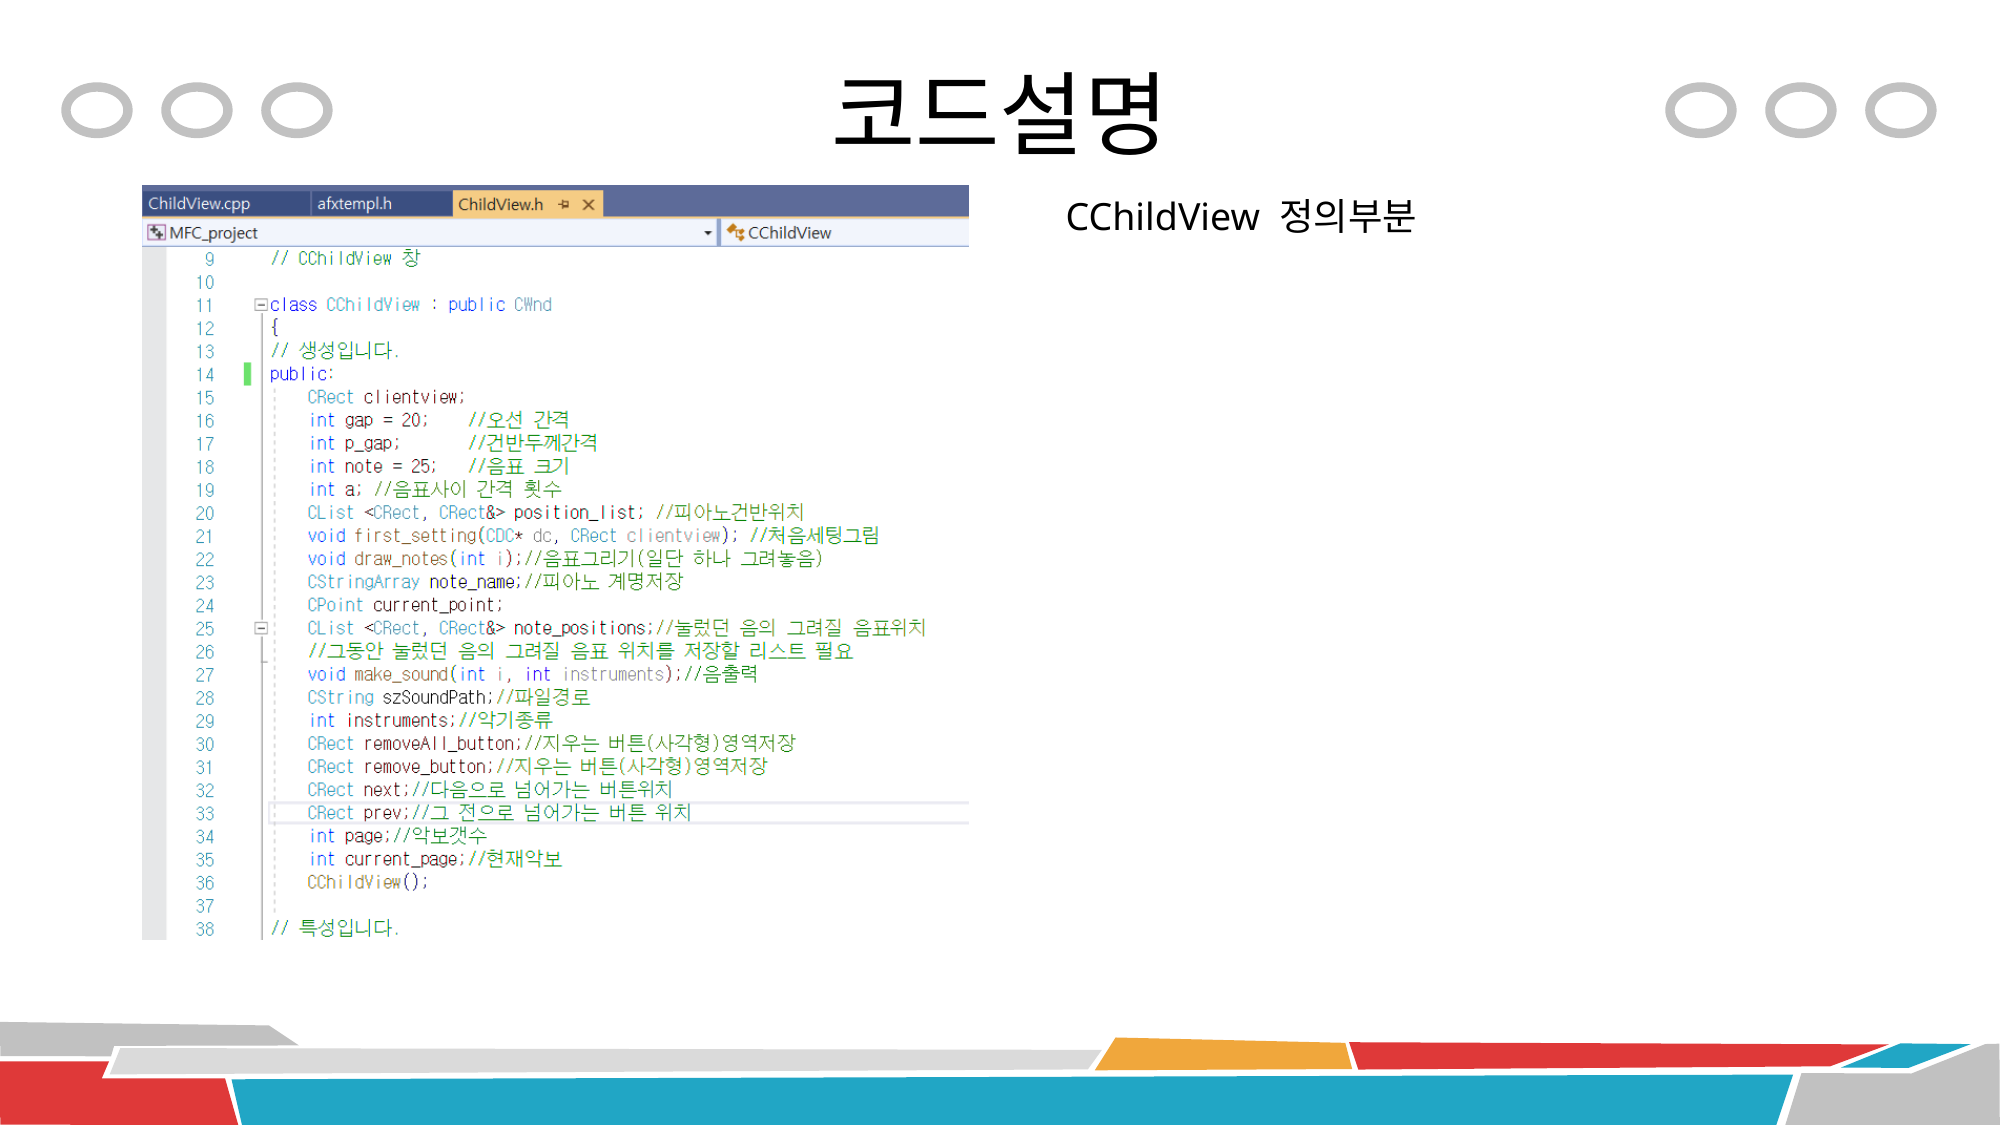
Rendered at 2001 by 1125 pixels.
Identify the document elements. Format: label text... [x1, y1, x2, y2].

title 코드설명 [350, 18, 1650, 206]
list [142, 185, 969, 940]
text_box CChildView 정의부분 [1050, 185, 1452, 245]
